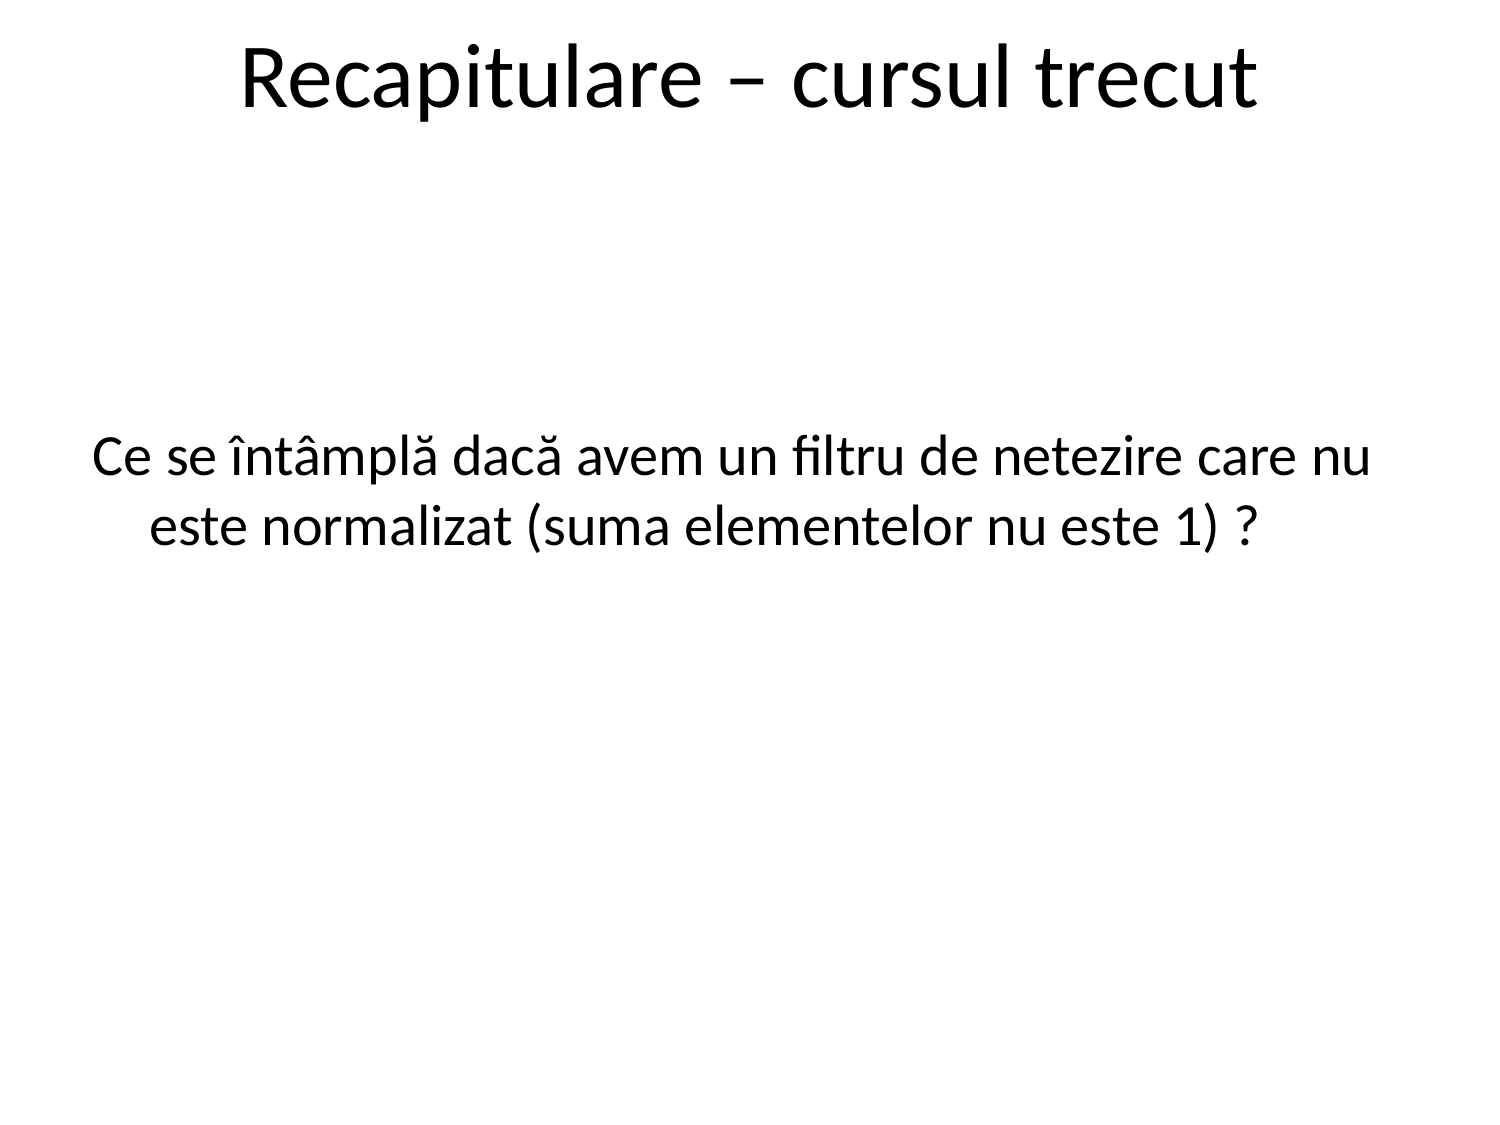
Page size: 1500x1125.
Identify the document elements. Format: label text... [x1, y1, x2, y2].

text_box Recapitulare – cursul trecut [74, 8, 1425, 197]
list Ce se întâmplă dacă avem un filtru de netezire care nu este normalizat (suma elementelor nu este 1) ? [77, 323, 1428, 652]
